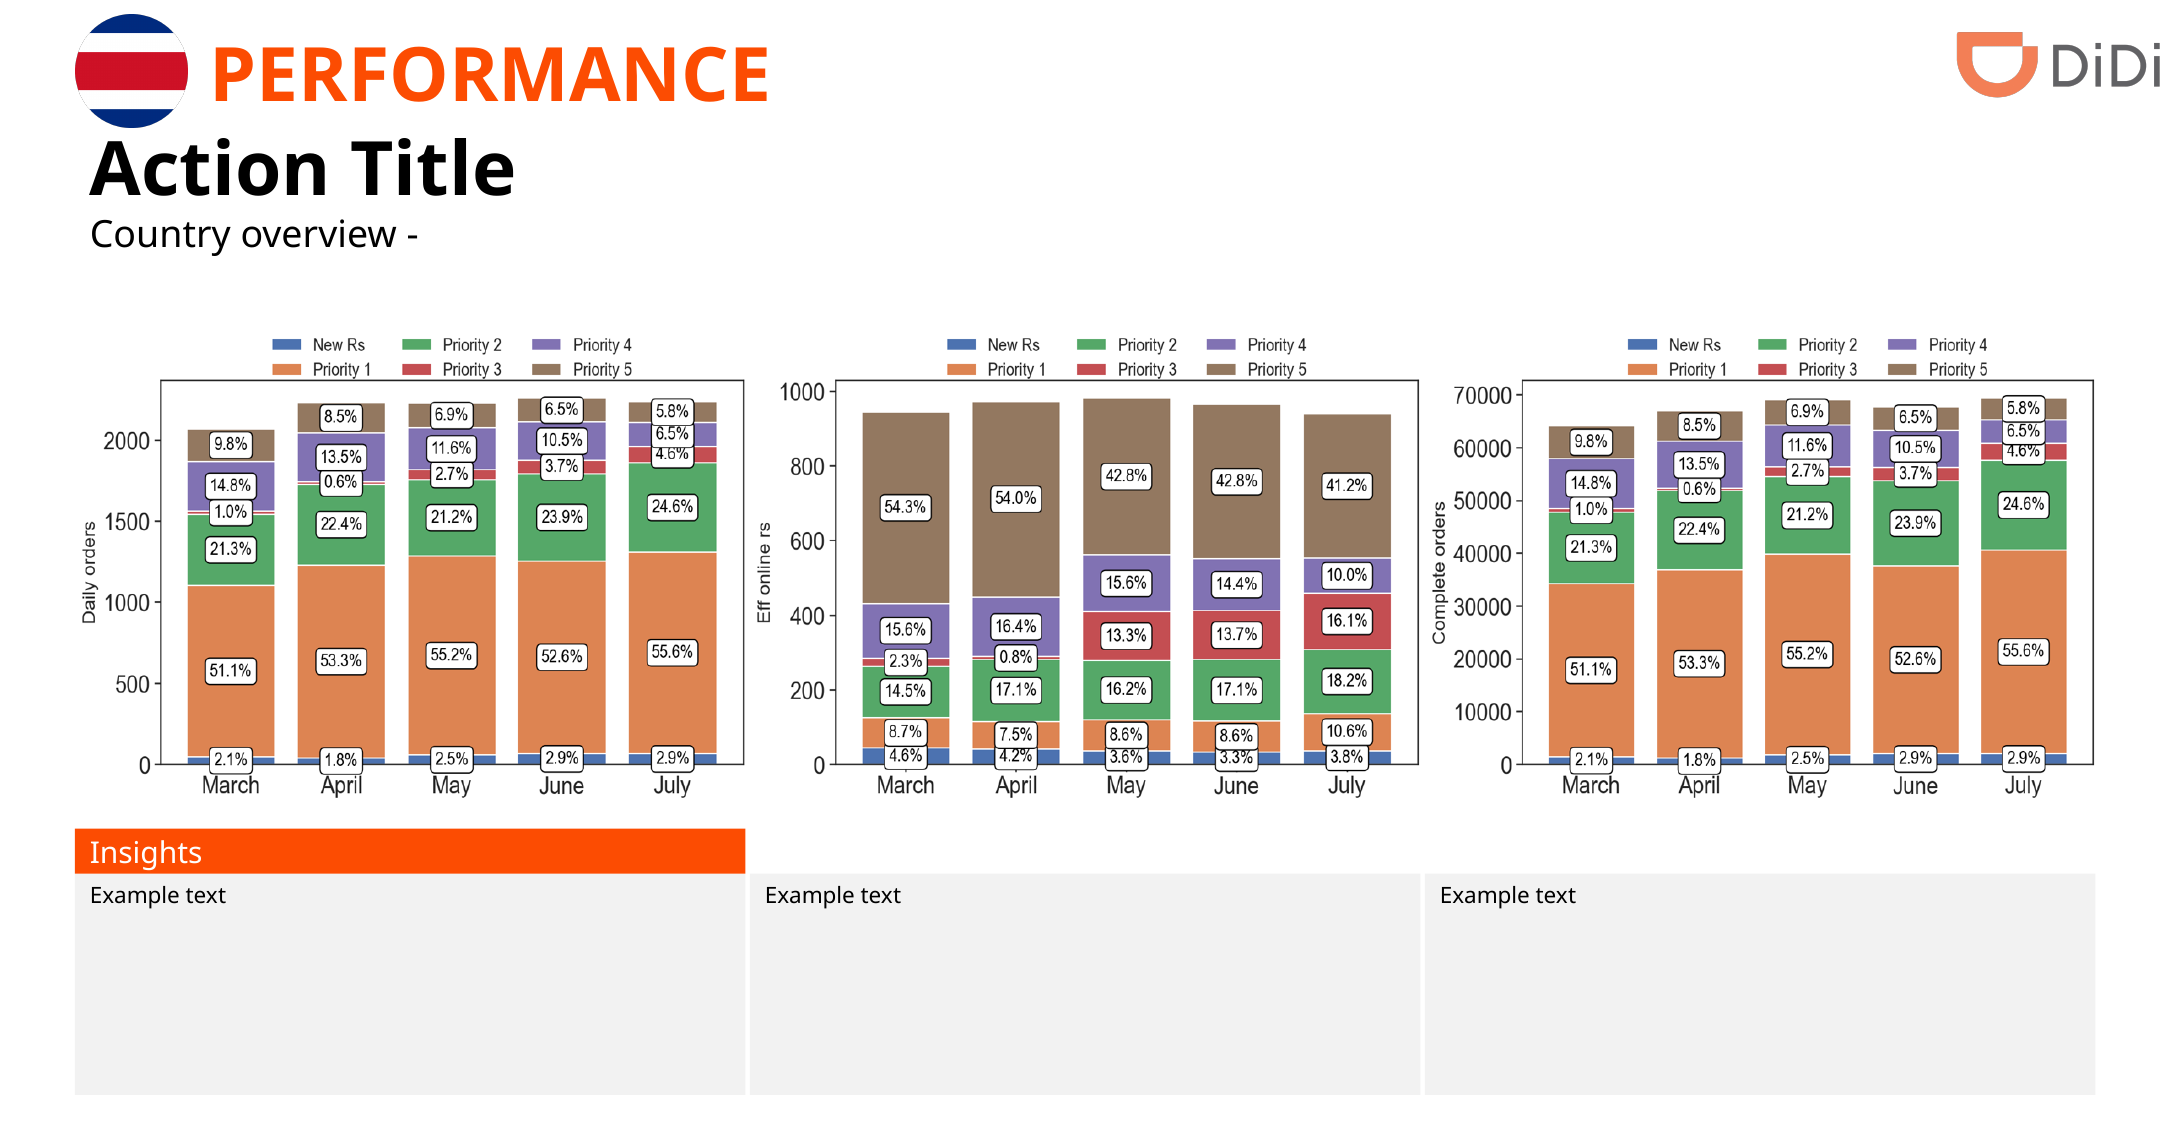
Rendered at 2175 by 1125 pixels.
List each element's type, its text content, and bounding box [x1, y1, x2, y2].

text_box Country overview - [74, 202, 2175, 263]
picture [74, 322, 2101, 829]
picture [1949, 1, 2175, 129]
text_box PERFORMANCE [194, 15, 1800, 127]
text_box Example text [1424, 873, 2096, 1095]
text_box Action Title [74, 127, 2175, 202]
picture [74, 14, 188, 128]
text_box Insights [74, 837, 746, 874]
text_box Example text [74, 874, 746, 1095]
text_box Example text [749, 873, 1421, 1095]
